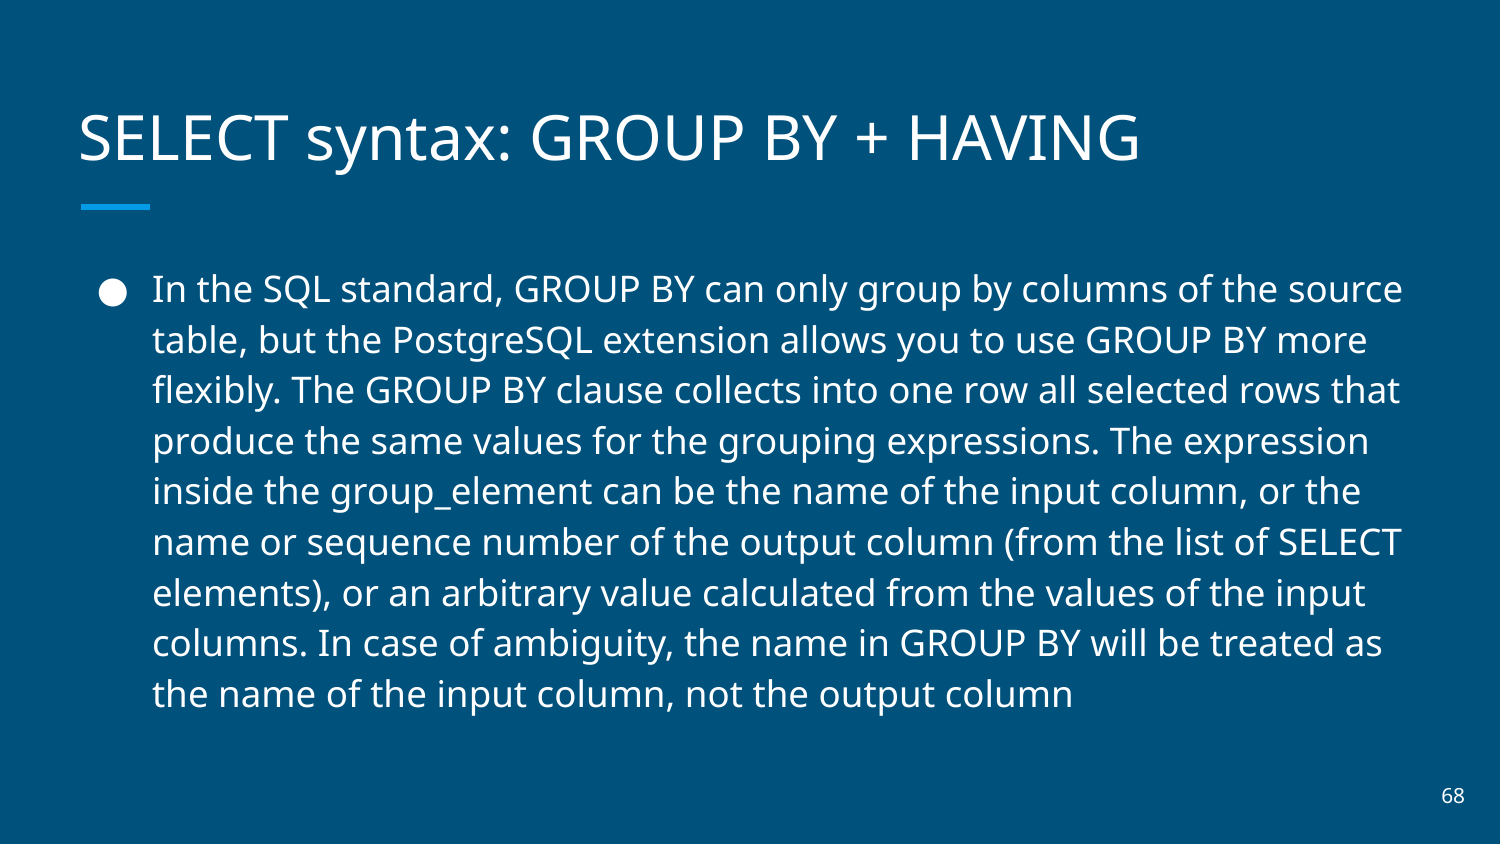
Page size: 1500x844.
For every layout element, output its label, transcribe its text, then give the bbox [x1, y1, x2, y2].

slide_number ‹#› [1389, 764, 1480, 830]
list In the SQL standard, GROUP BY can only group by columns of the source table, but the PostgreSQL extension allows you to use GROUP BY more flexibly. The GROUP BY clause collects into one row all selected rows that produce the same values for the grouping expressions. The expression inside the group_element can be the name of the input column, or the name or sequence number of the output column (from the list of SELECT elements), or an arbitrary value calculated from the values of the input columns. In case of ambiguity, the name in GROUP BY will be treated as the name of the input column, not the output column [63, 244, 1437, 750]
title SELECT syntax: GROUP BY + HAVING [63, 75, 1437, 188]
